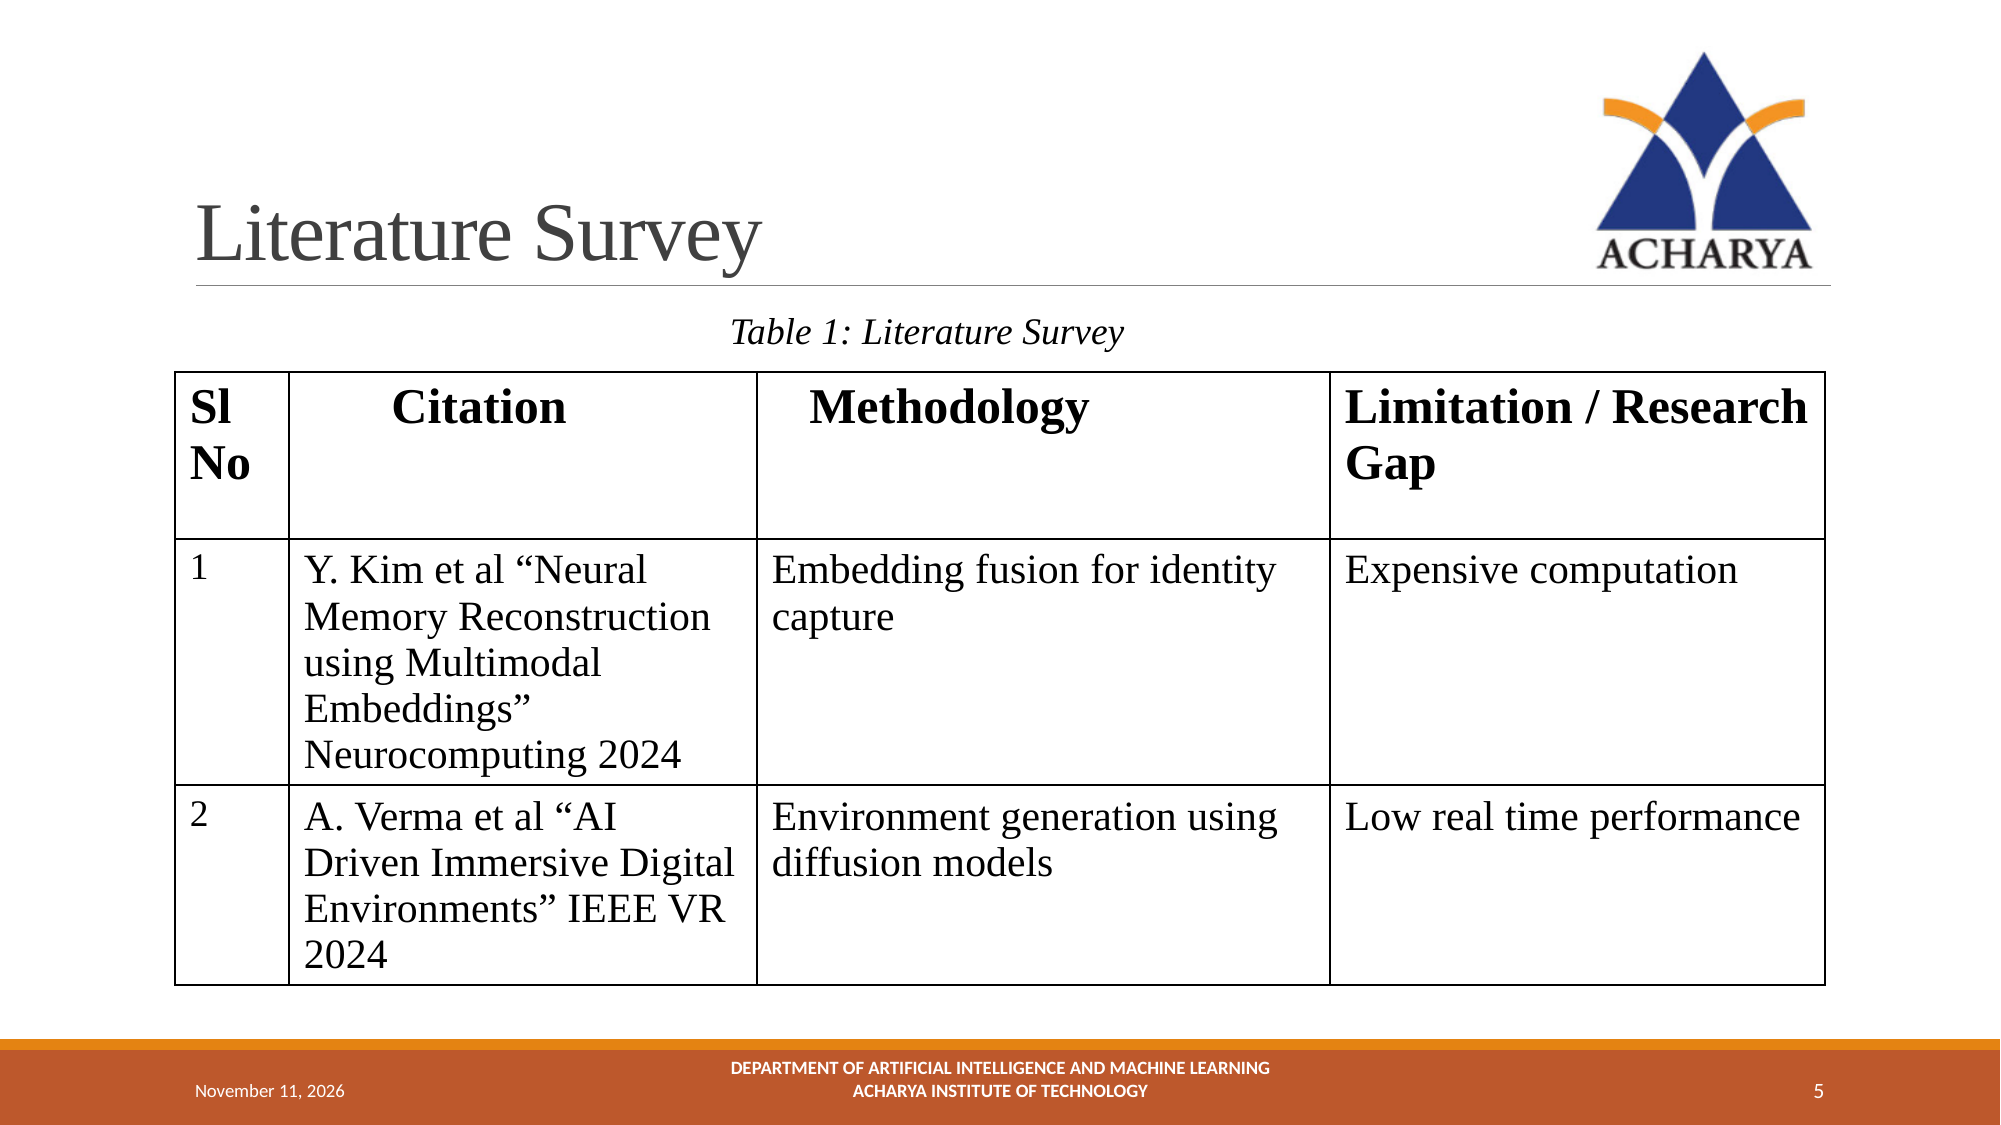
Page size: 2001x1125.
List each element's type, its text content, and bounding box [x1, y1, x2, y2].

table_cell 1 [176, 540, 288, 784]
table_cell Y. Kim et al “Neural Memory Reconstruction using Multimodal Embeddings” Neurocomputing 2024 [290, 540, 756, 784]
table_header Sl No [176, 373, 288, 538]
picture [1577, 46, 1831, 286]
table_header Methodology [758, 373, 1329, 538]
slide_number 5 [1624, 1059, 1840, 1120]
footer Department of Artificial Intelligence and Machine learning Acharya Institute of technology [604, 1059, 1396, 1120]
text_box Table 1: Literature Survey [458, 299, 1396, 360]
table_cell 2 [176, 786, 288, 984]
table_cell Environment generation using diffusion models [758, 786, 1329, 984]
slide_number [180, 1059, 586, 1120]
table_cell Expensive computation [1331, 540, 1824, 784]
table_cell A. Verma et al “AI Driven Immersive Digital Environments” IEEE VR 2024 [290, 786, 756, 984]
table_header Limitation / Research Gap [1331, 373, 1824, 538]
table_cell Embedding fusion for identity capture [758, 540, 1329, 784]
title Literature Survey [180, 47, 1575, 285]
table_cell Low real time performance [1331, 786, 1824, 984]
table_header Citation [290, 373, 756, 538]
